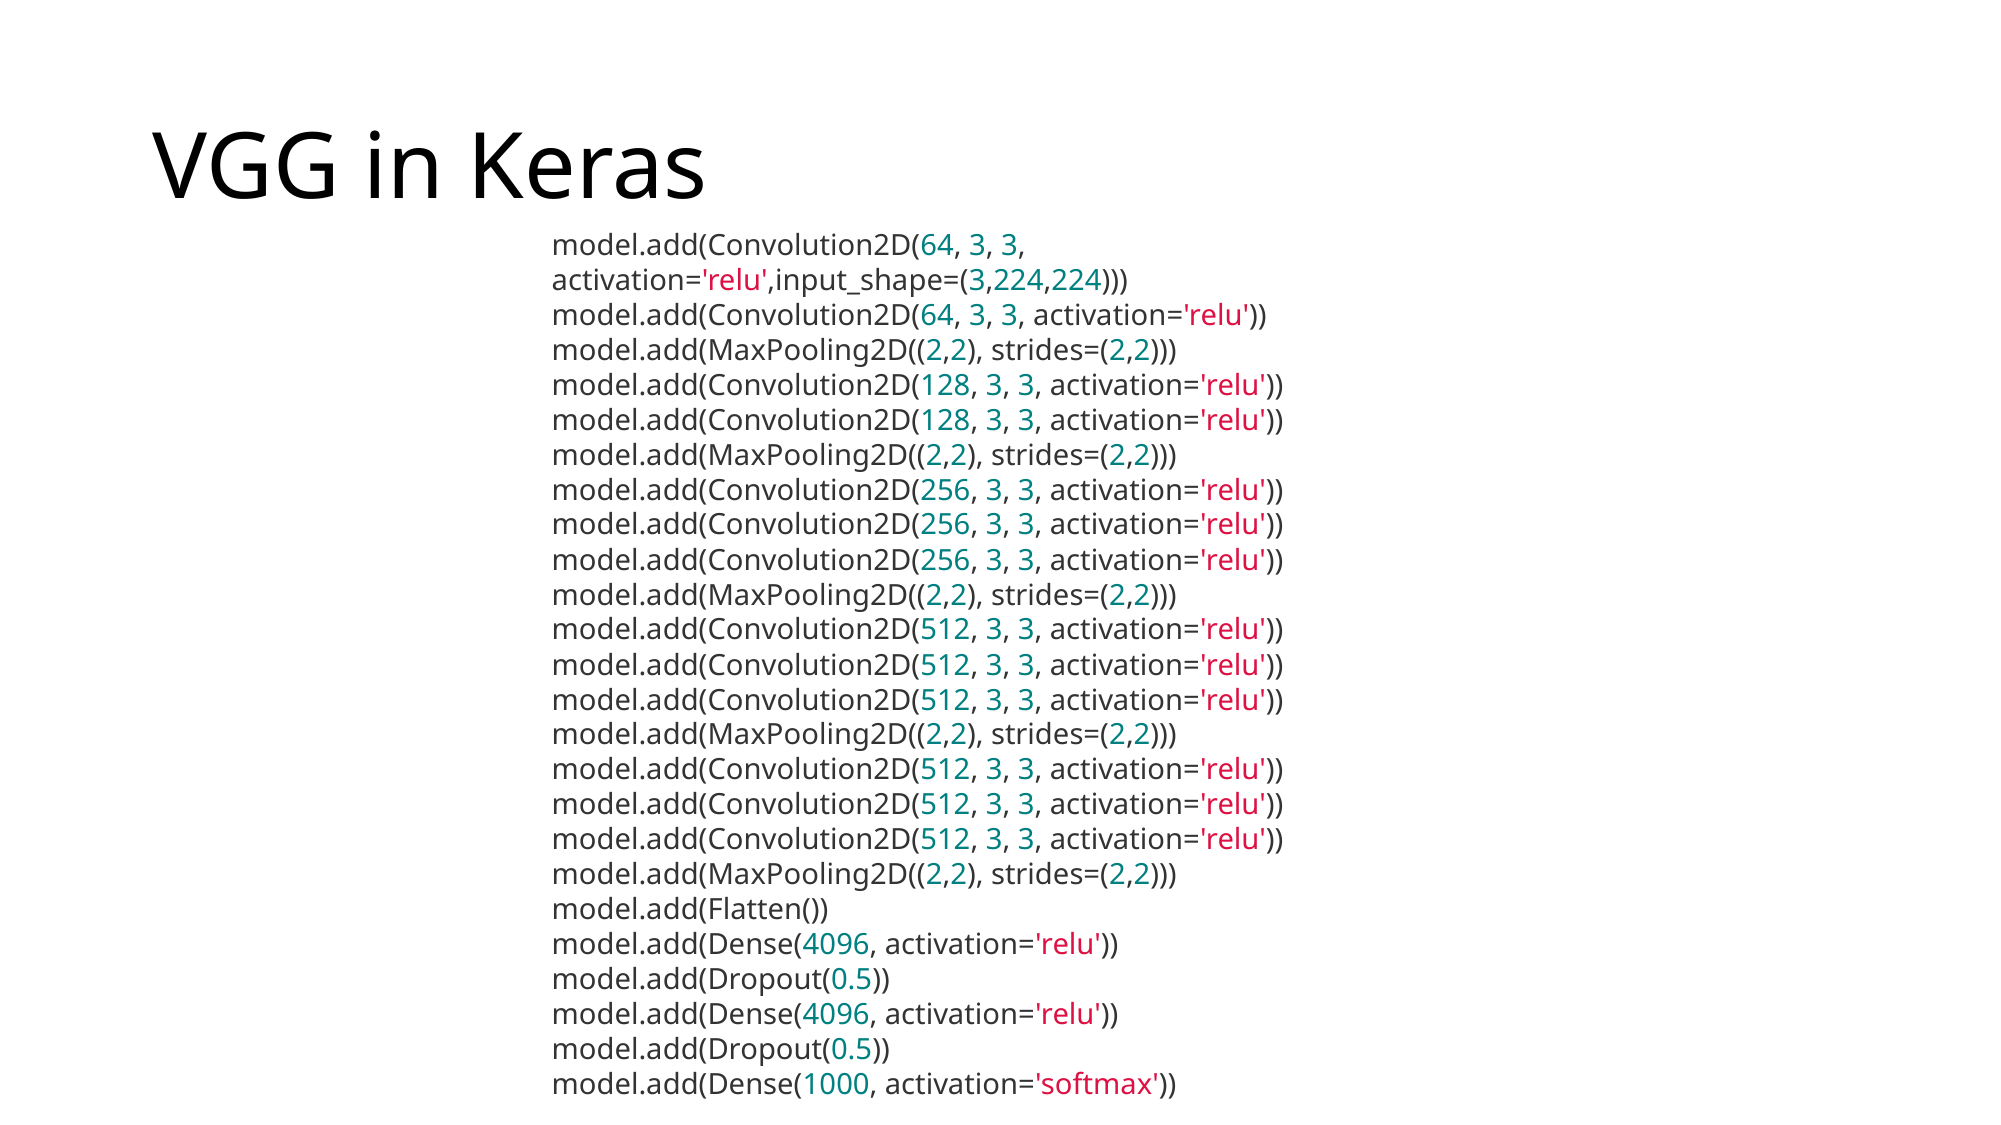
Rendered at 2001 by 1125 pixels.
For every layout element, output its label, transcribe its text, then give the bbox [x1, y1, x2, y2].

text_box model.add(Convolution2D(64, 3, 3, activation='relu',input_shape=(3,224,224))) model.add(Convolution2D(64, 3, 3, activation='relu')) model.add(MaxPooling2D((2,2), strides=(2,2))) model.add(Convolution2D(128, 3, 3, activation='relu')) model.add(Convolution2D(128, 3, 3, activation='relu')) model.add(MaxPooling2D((2,2), strides=(2,2))) model.add(Convolution2D(256, 3, 3, activation='relu')) model.add(Convolution2D(256, 3, 3, activation='relu')) model.add(Convolution2D(256, 3, 3, activation='relu')) model.add(MaxPooling2D((2,2), strides=(2,2))) model.add(Convolution2D(512, 3, 3, activation='relu')) model.add(Convolution2D(512, 3, 3, activation='relu')) model.add(Convolution2D(512, 3, 3, activation='relu')) model.add(MaxPooling2D((2,2), strides=(2,2))) model.add(Convolution2D(512, 3, 3, activation='relu')) model.add(Convolution2D(512, 3, 3, activation='relu')) model.add(Convolution2D(512, 3, 3, activation='relu')) model.add(MaxPooling2D((2,2), strides=(2,2))) model.add(Flatten()) model.add(Dense(4096, activation='relu')) model.add(Dropout(0.5)) model.add(Dense(4096, activation='relu')) model.add(Dropout(0.5)) model.add(Dense(1000, activation='softmax')) [536, 218, 1537, 1108]
title VGG in Keras [137, 59, 1863, 278]
